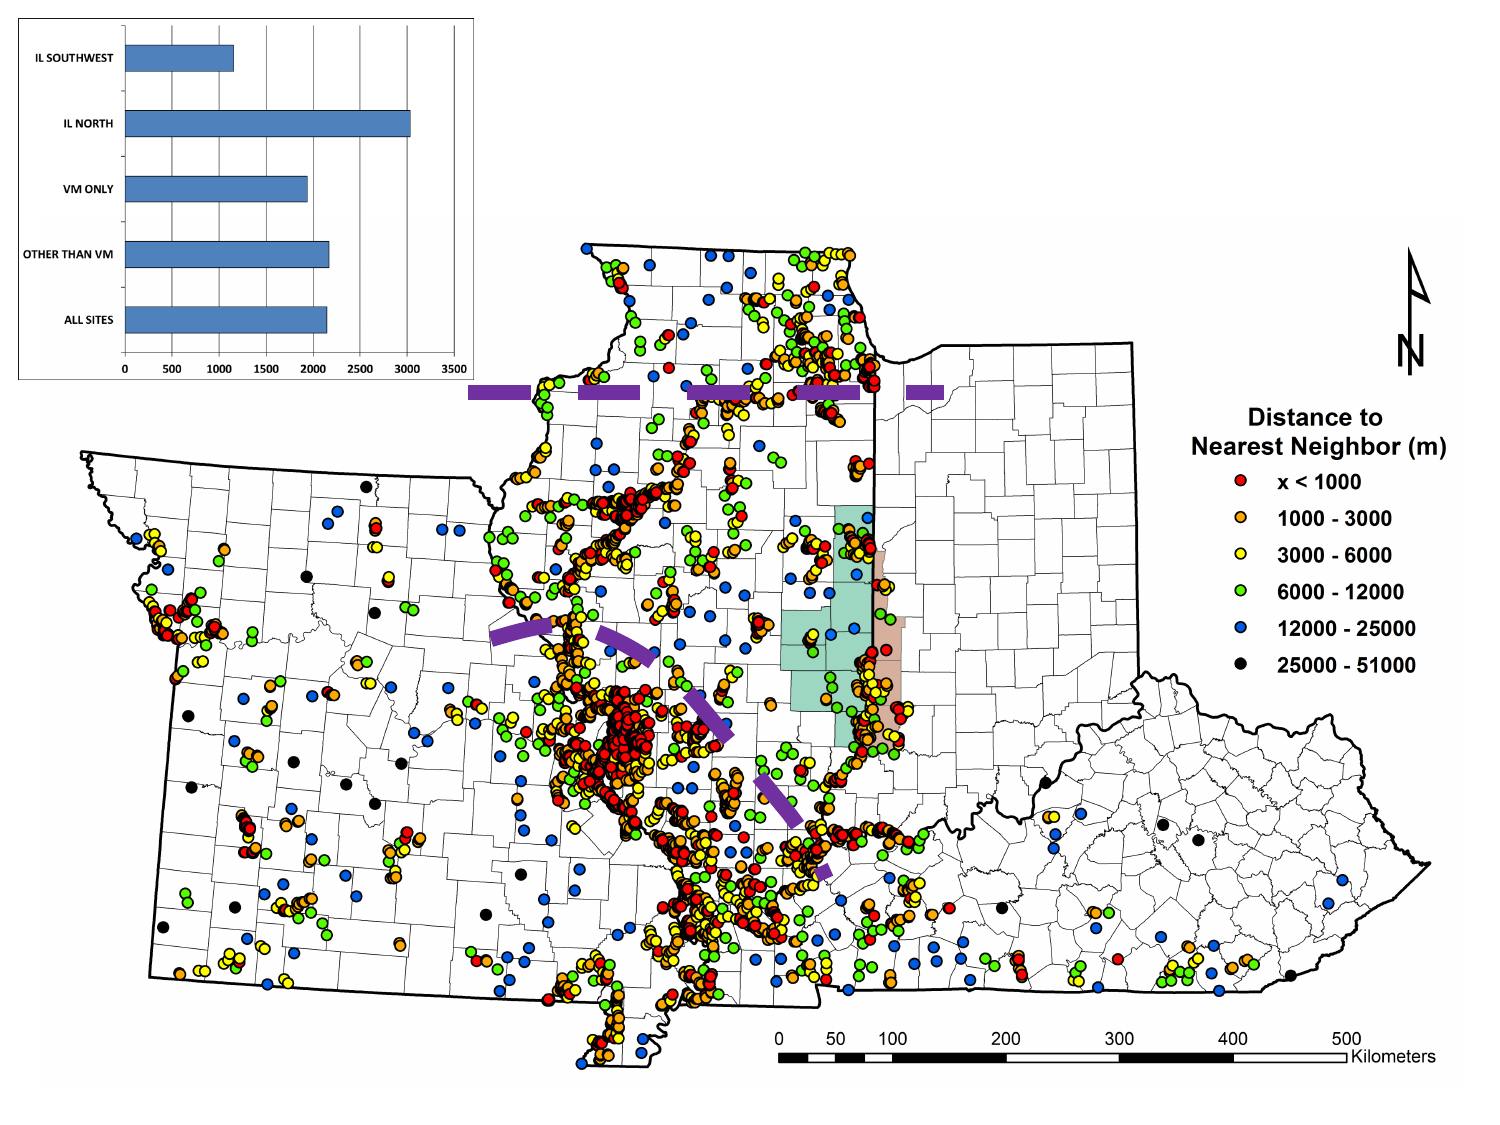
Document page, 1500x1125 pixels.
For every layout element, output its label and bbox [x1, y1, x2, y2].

picture [18, 18, 474, 380]
text_box [37, 213, 1463, 1088]
